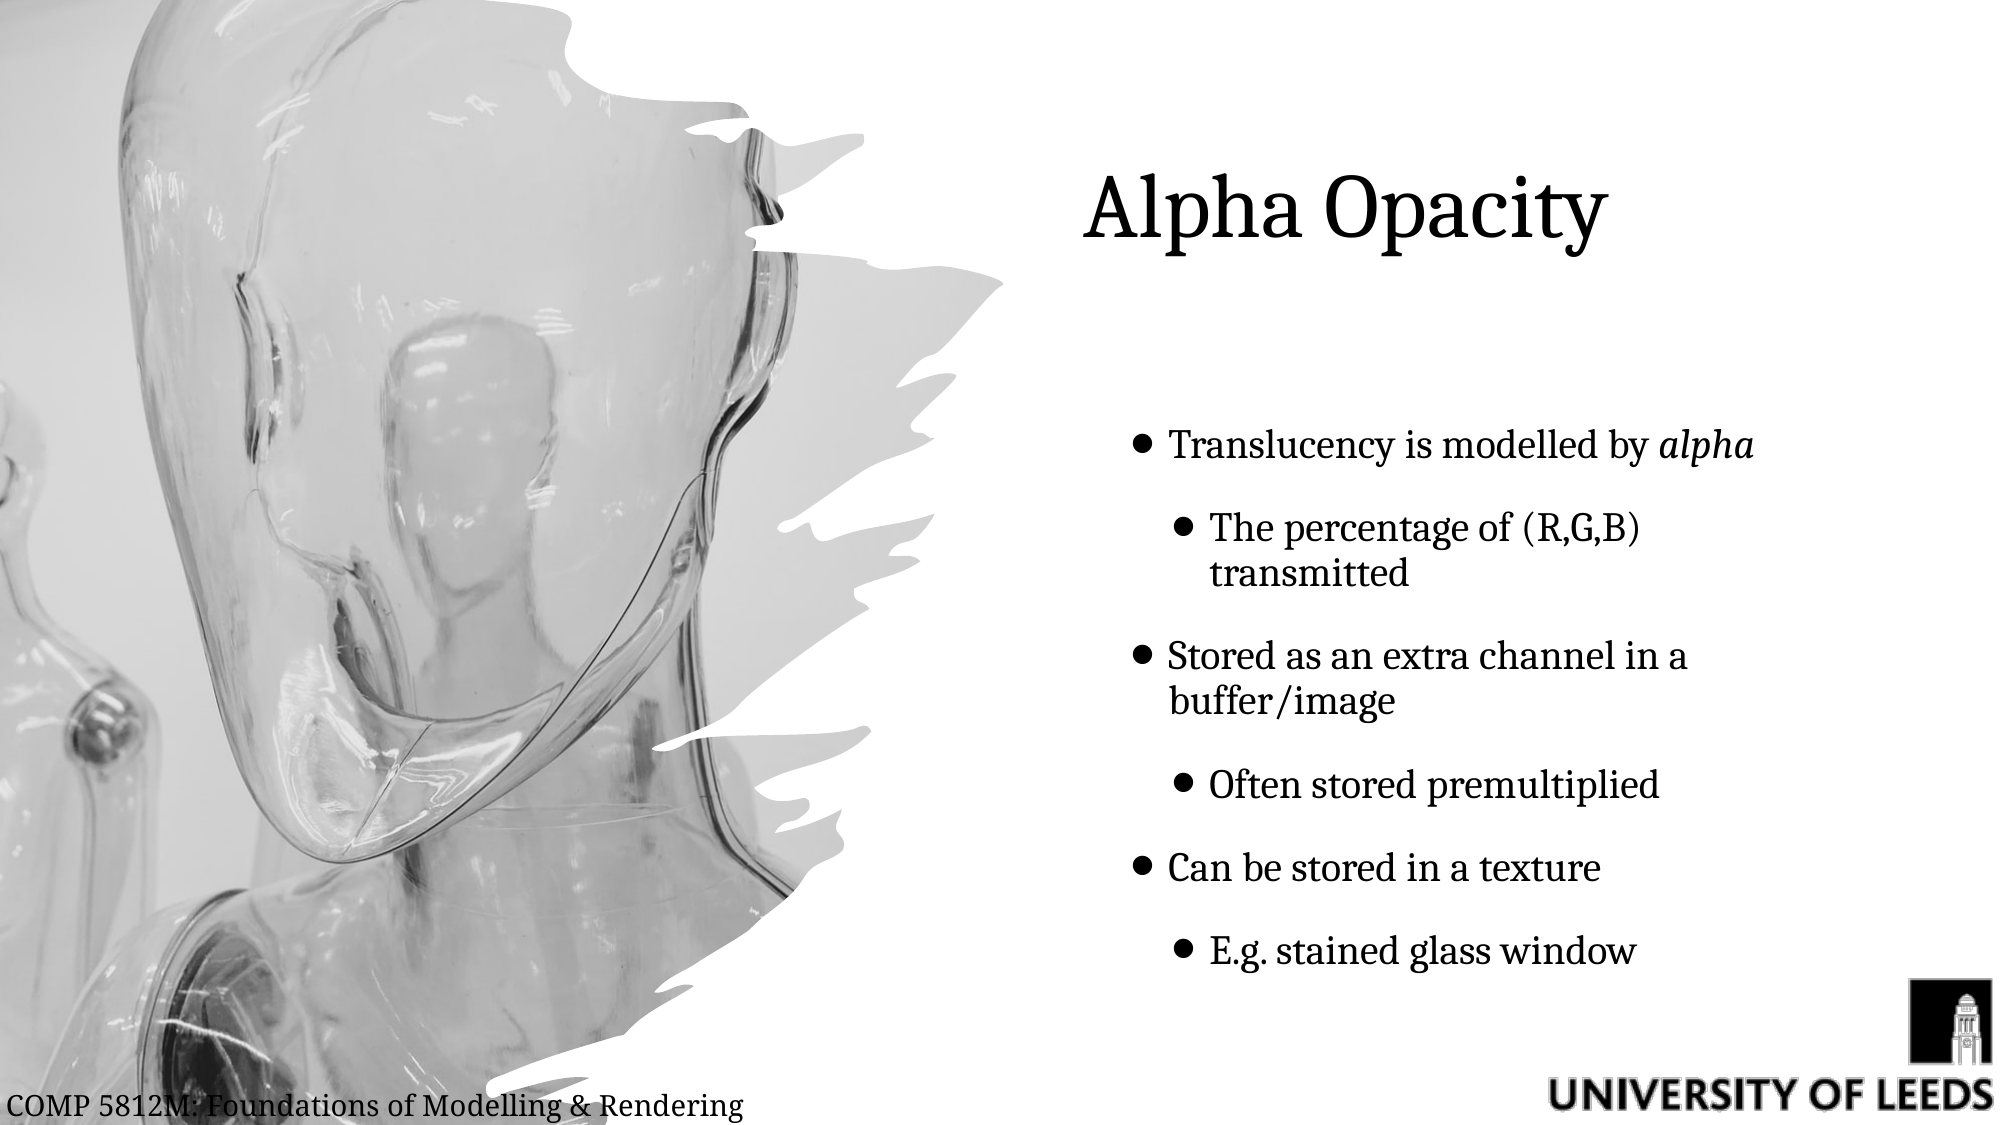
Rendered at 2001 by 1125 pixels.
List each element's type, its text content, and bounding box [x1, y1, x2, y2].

text_box [1004, 0, 2000, 1125]
picture [1543, 930, 2000, 1125]
list Translucency is modelled by alpha The percentage of (R,G,B) transmitted Stored as an extra channel in a buffer/image Often stored premultiplied Can be stored in a texture E.g. stained glass window [1068, 382, 1863, 1014]
title Alpha Opacity [1068, 59, 1863, 357]
picture [0, 0, 1004, 1125]
